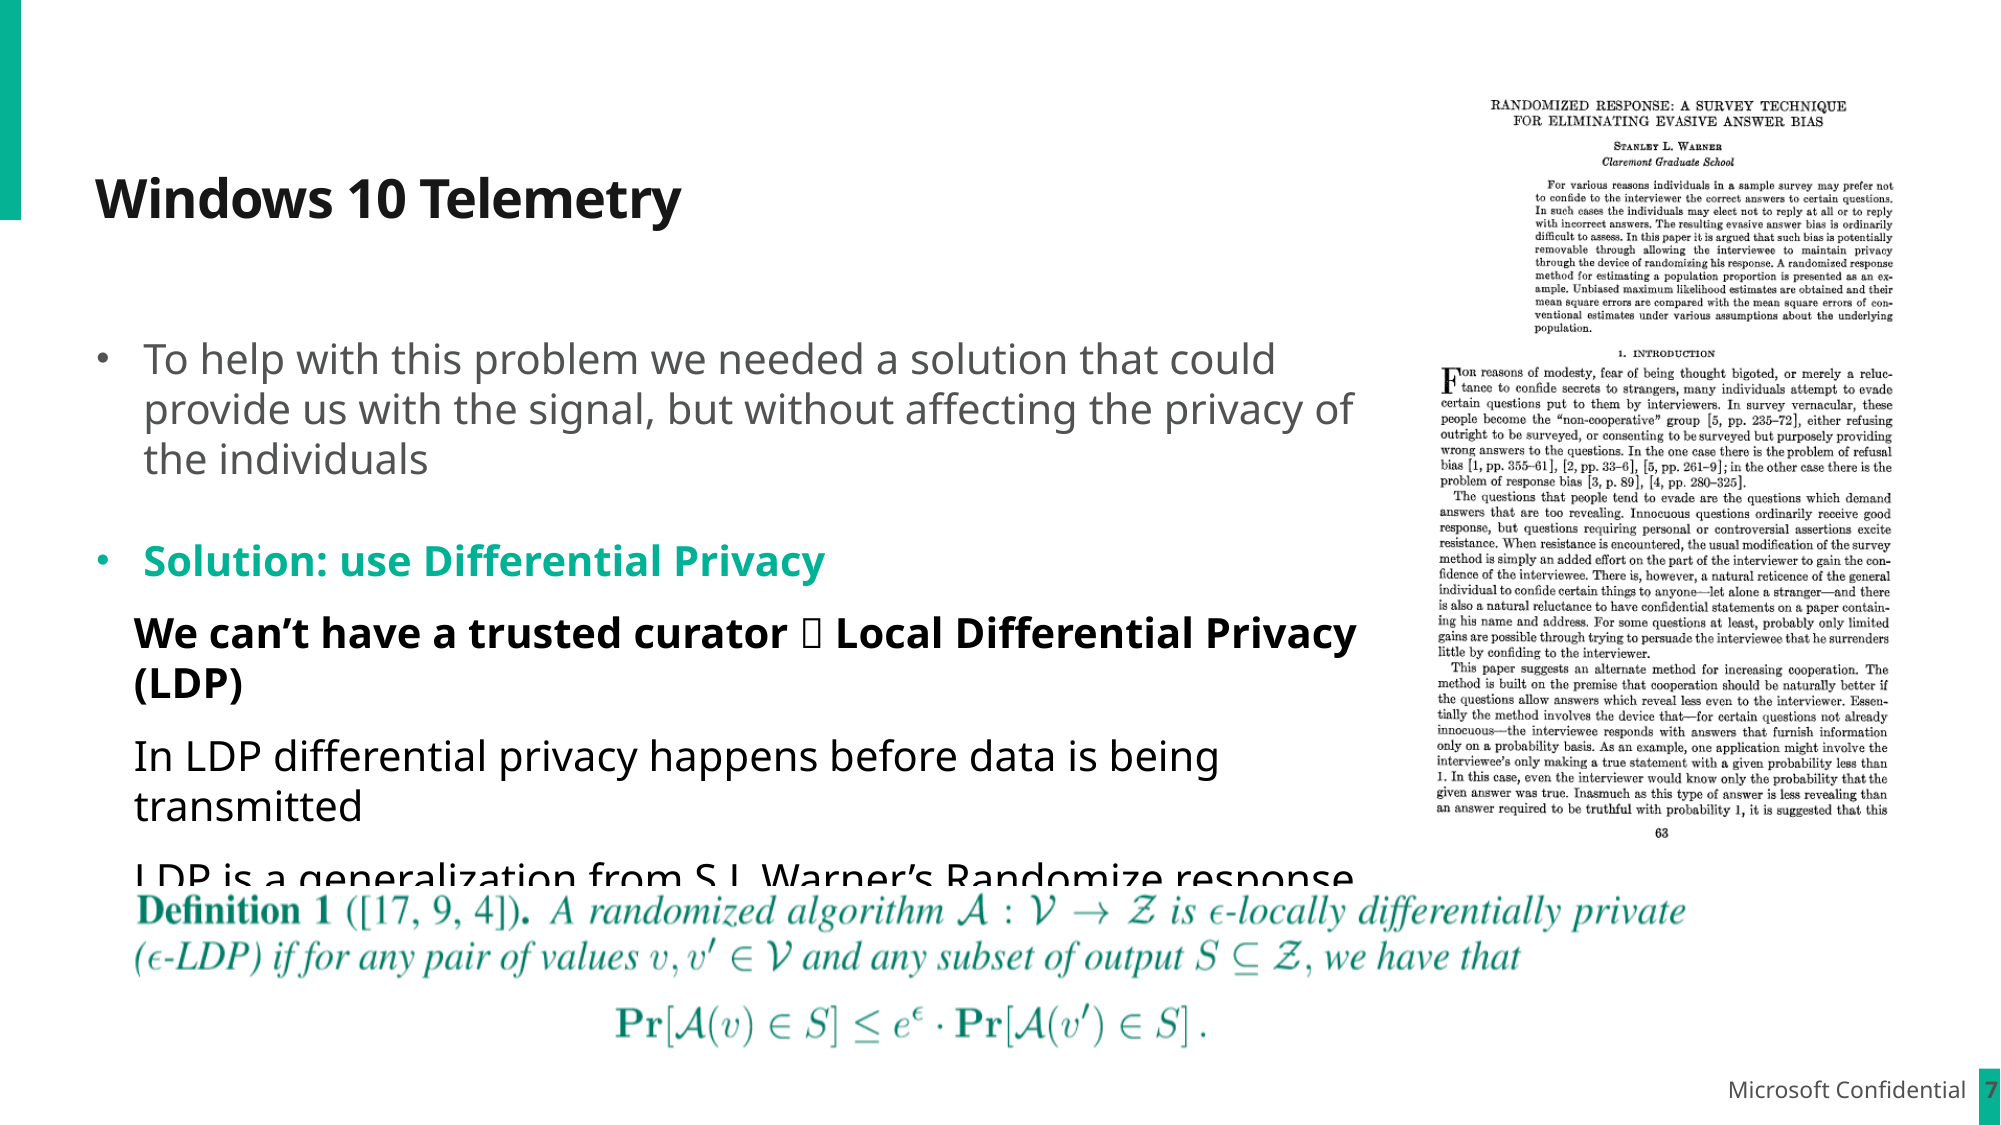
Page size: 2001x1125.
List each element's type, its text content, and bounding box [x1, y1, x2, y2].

picture [131, 886, 1703, 1054]
picture [1406, 75, 1928, 843]
title Windows 10 Telemetry [95, 37, 1470, 230]
list To help with this problem we needed a solution that could provide us with the signal, but without affecting the privacy of the individuals Solution: use Differential Privacy We can’t have a trusted curator  Local Differential Privacy (LDP) In LDP differential privacy happens before data is being transmitted LDP is a generalization from S.L Warner’s Randomize response [96, 332, 1371, 867]
